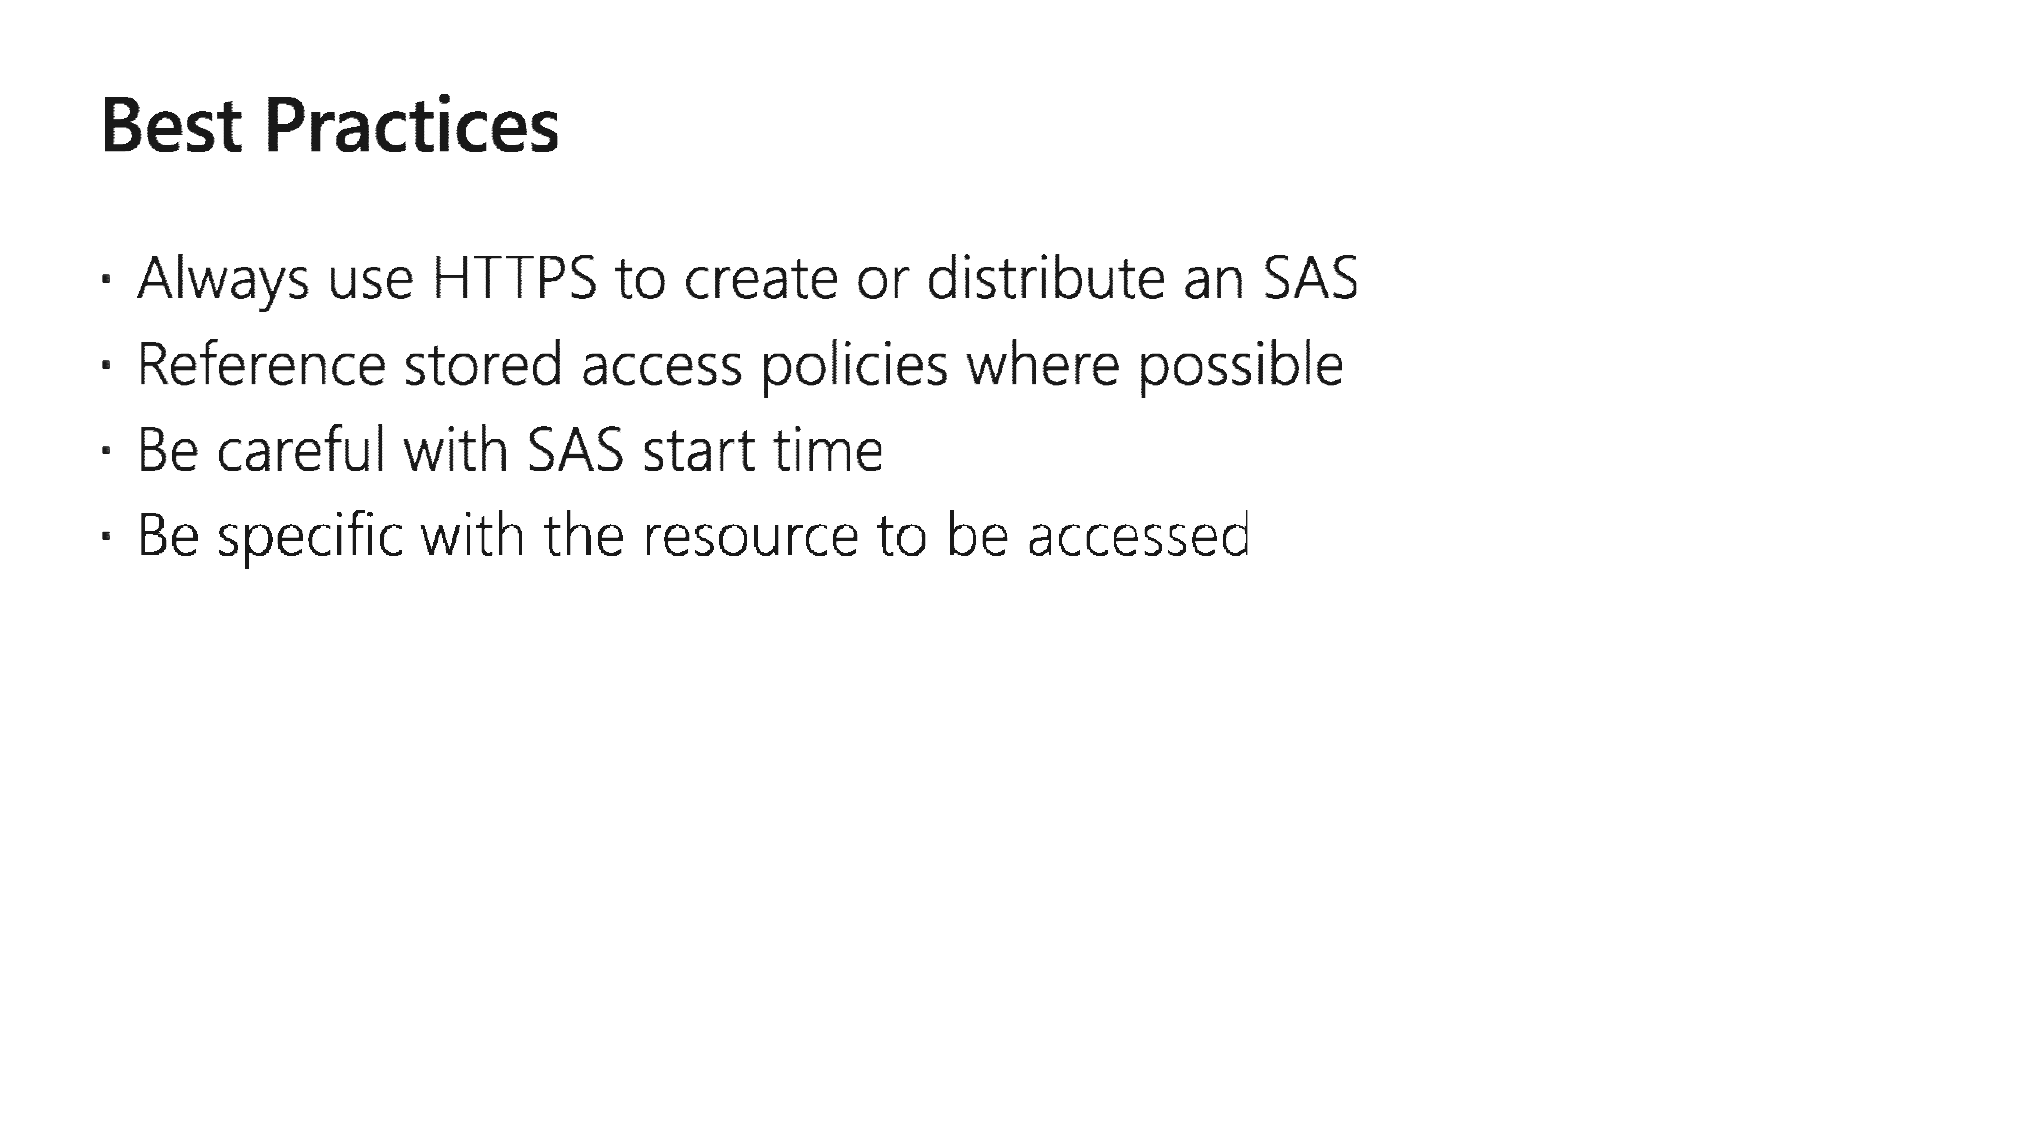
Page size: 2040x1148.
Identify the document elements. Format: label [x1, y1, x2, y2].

text_box [102, 531, 110, 540]
text_box [141, 424, 882, 471]
text_box [137, 254, 1357, 312]
text_box [102, 274, 110, 283]
text_box [141, 339, 1342, 398]
text_box [141, 510, 1248, 569]
text_box [102, 446, 110, 454]
text_box [102, 360, 110, 369]
text_box [105, 94, 558, 152]
